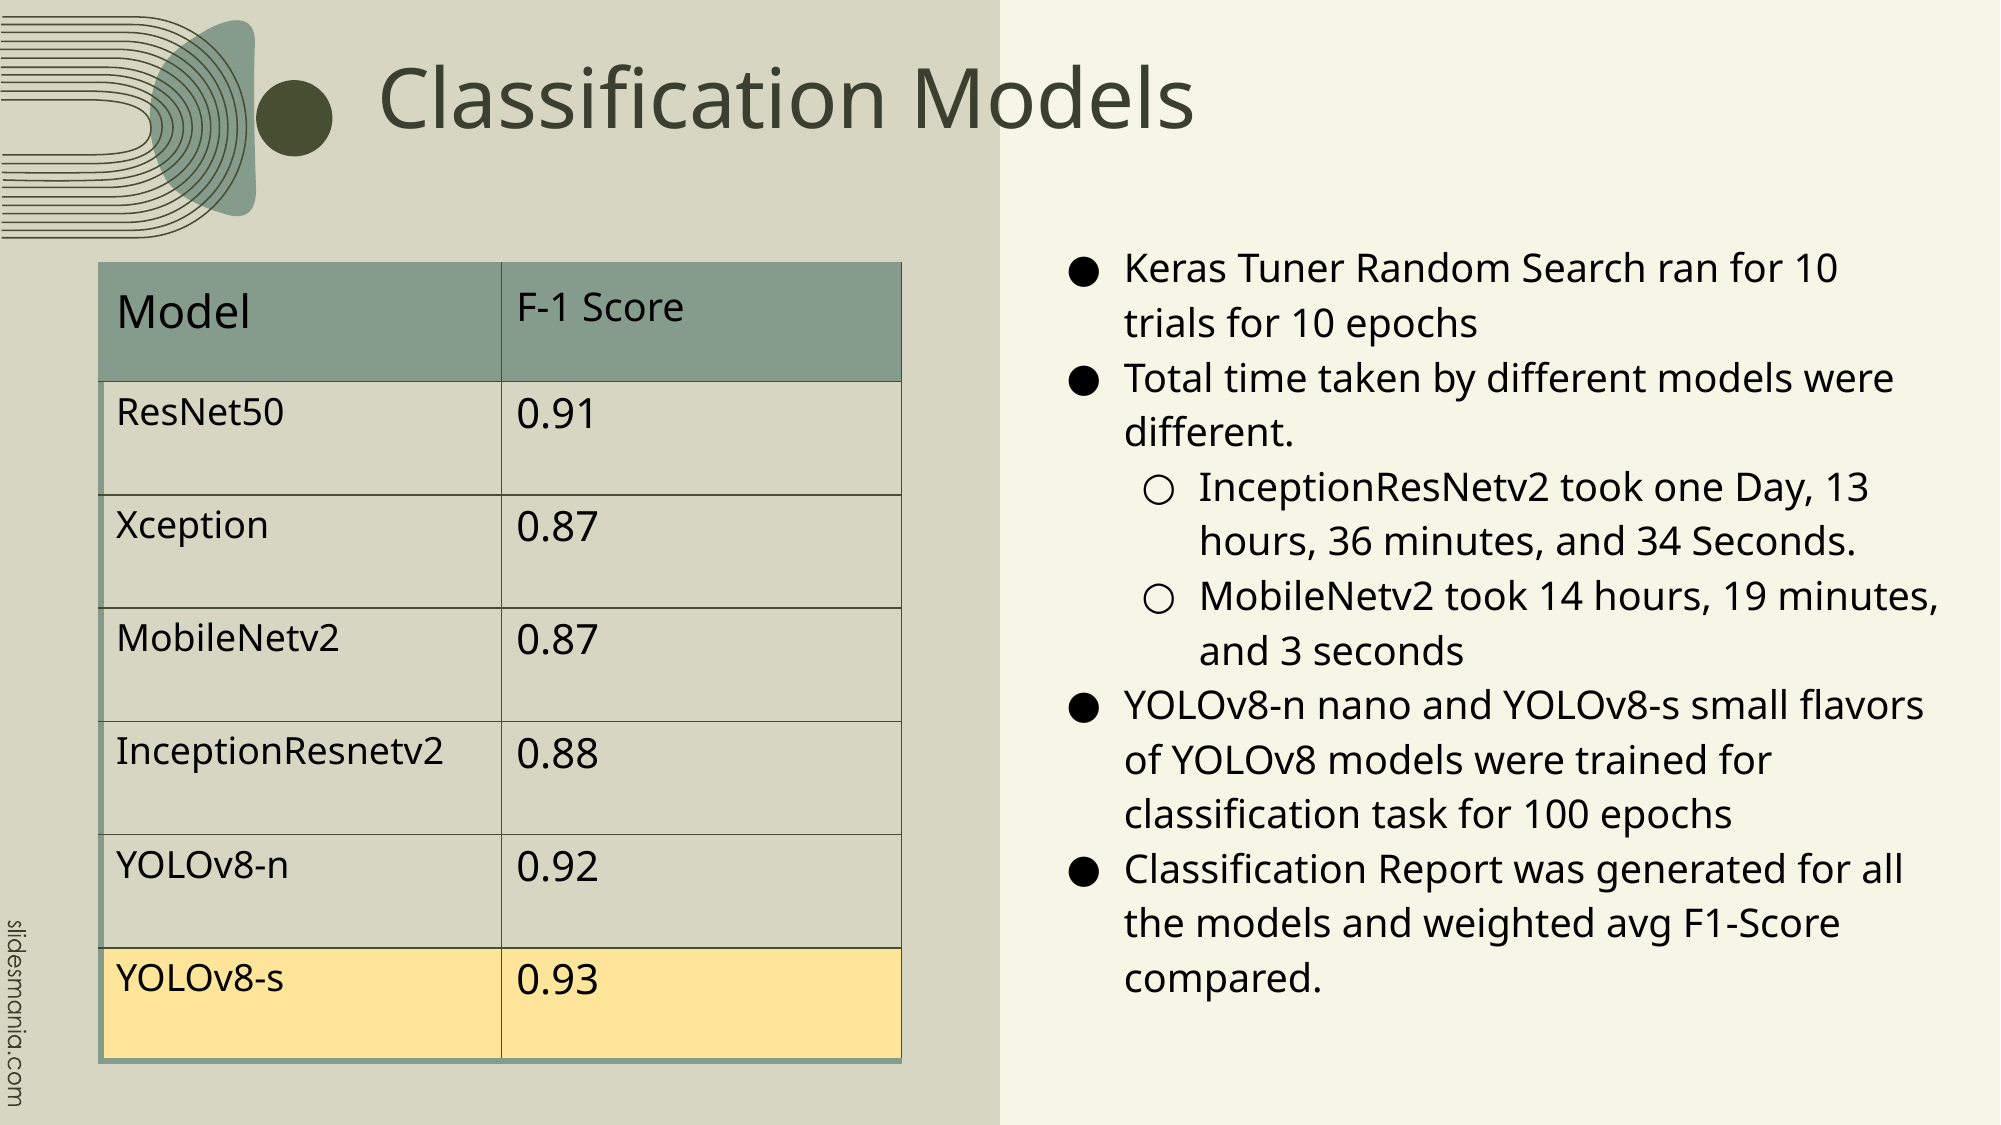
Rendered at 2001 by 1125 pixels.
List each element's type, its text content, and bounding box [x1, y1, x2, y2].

text_box [238, 20, 257, 217]
table_header Model [104, 267, 501, 381]
table_cell 0.87 [502, 609, 901, 721]
table_cell 0.87 [502, 496, 901, 607]
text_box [12, 3, 234, 251]
table_cell InceptionResnetv2 [104, 722, 501, 834]
table_cell YOLOv8-s [104, 949, 501, 1058]
table_cell 0.88 [502, 722, 901, 834]
list Keras Tuner Random Search ran for 10 trials for 10 epochs Total time taken by different models were different. InceptionResNetv2 took one Day, 13 hours, 36 minutes, and 34 Seconds. MobileNetv2 took 14 hours, 19 minutes, and 3 seconds YOLOv8-n nano and YOLOv8-s small flavors of YOLOv8 models were trained for classification task for 100 epochs Classification Report was generated for all the models and weighted avg F1-Score compared. [1028, 216, 1962, 1110]
text_box [256, 80, 333, 157]
table_cell 0.93 [502, 949, 901, 1058]
title Classification Models [357, 33, 1962, 157]
table_cell MobileNetv2 [104, 609, 501, 721]
table_cell Xception [104, 496, 501, 607]
table_cell 0.91 [502, 382, 901, 494]
table_cell YOLOv8-n [104, 835, 501, 947]
table_header F-1 Score [502, 267, 901, 381]
table_cell 0.92 [502, 835, 901, 947]
table_cell ResNet50 [104, 382, 501, 494]
